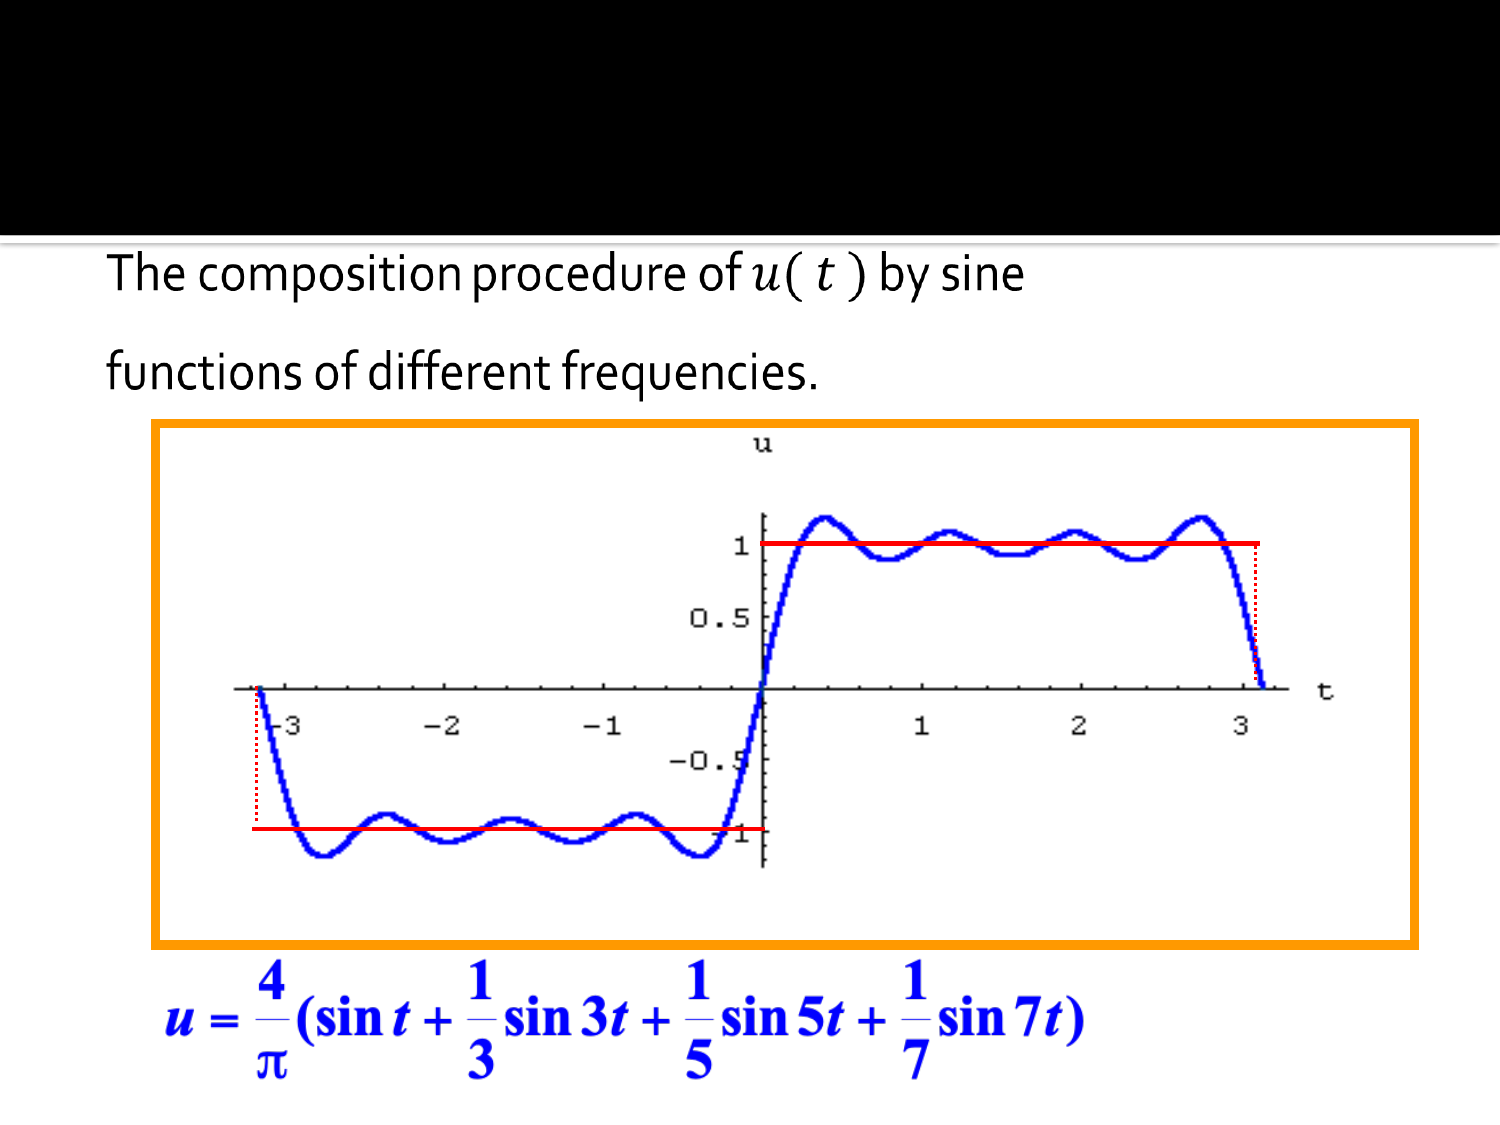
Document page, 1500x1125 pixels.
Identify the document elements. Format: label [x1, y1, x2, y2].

text_box [159, 427, 1411, 941]
text_box [74, 222, 1141, 437]
picture [162, 948, 1088, 1083]
